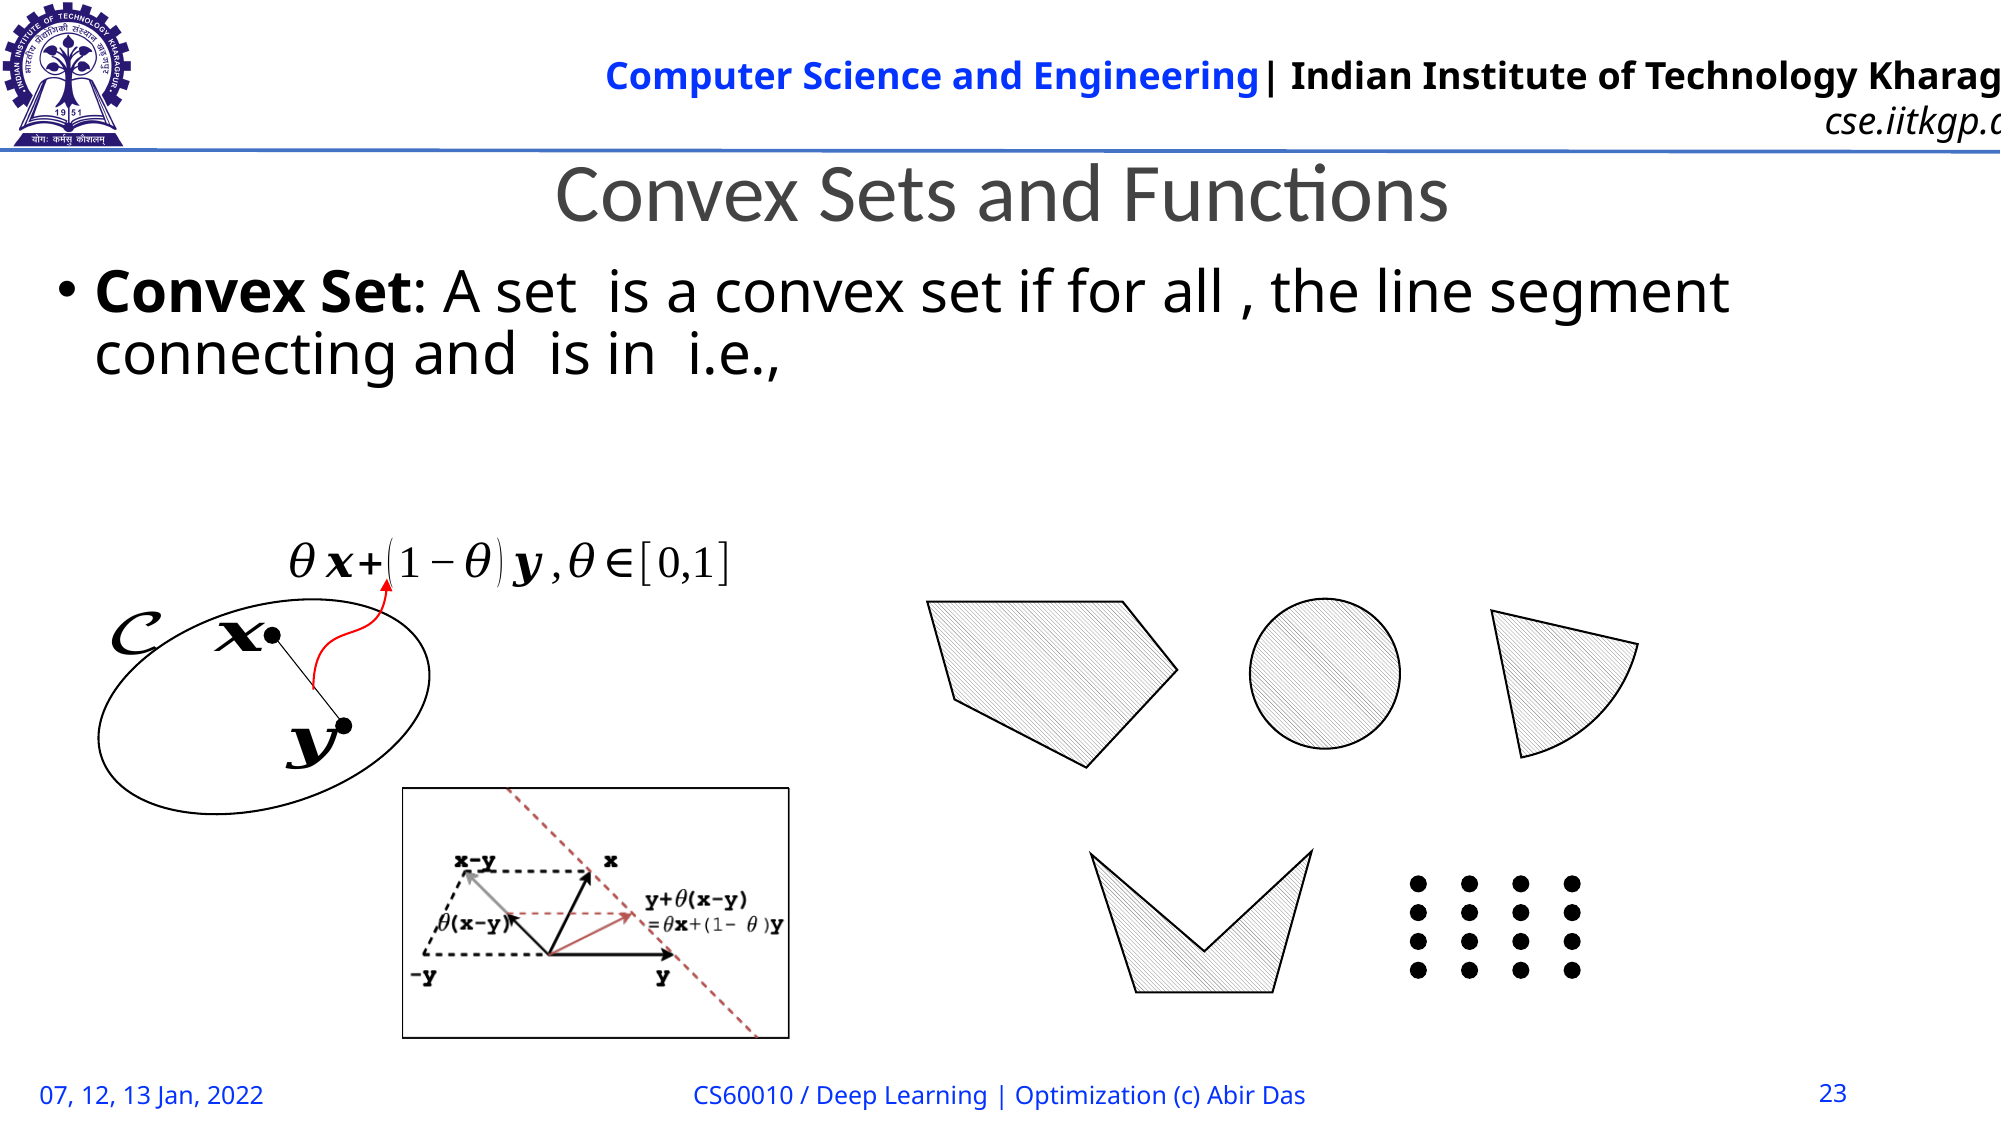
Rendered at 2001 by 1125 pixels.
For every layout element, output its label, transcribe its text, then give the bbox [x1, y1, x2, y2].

text_box [1088, 848, 1314, 994]
text_box [97, 598, 431, 816]
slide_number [24, 1065, 330, 1125]
text_box [1461, 961, 1479, 979]
text_box [1563, 875, 1581, 893]
text_box [1461, 932, 1479, 951]
text_box [1563, 904, 1581, 922]
footer CS60010 / Deep Learning | Optimization (c) Abir Das [330, 1065, 1670, 1125]
text_box [1461, 904, 1479, 922]
text_box [925, 600, 1179, 769]
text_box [294, 597, 406, 671]
text_box [1409, 961, 1427, 979]
text_box [1248, 597, 1401, 750]
text_box [1512, 875, 1530, 893]
text_box [1461, 875, 1479, 893]
text_box [1490, 609, 1639, 759]
text_box [1512, 904, 1530, 922]
text_box [263, 626, 281, 644]
picture [2, 2, 131, 147]
text_box Convex Sets and Functions [305, 123, 1702, 218]
text_box [1512, 961, 1530, 979]
text_box [1409, 875, 1427, 893]
text_box [1409, 932, 1427, 951]
text_box [1563, 932, 1581, 951]
slide_number 23 [1733, 1065, 1863, 1125]
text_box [277, 640, 350, 732]
text_box [338, 720, 353, 735]
text_box [1409, 904, 1427, 922]
text_box [1563, 961, 1581, 979]
picture [402, 786, 799, 1040]
text_box [1512, 932, 1530, 951]
